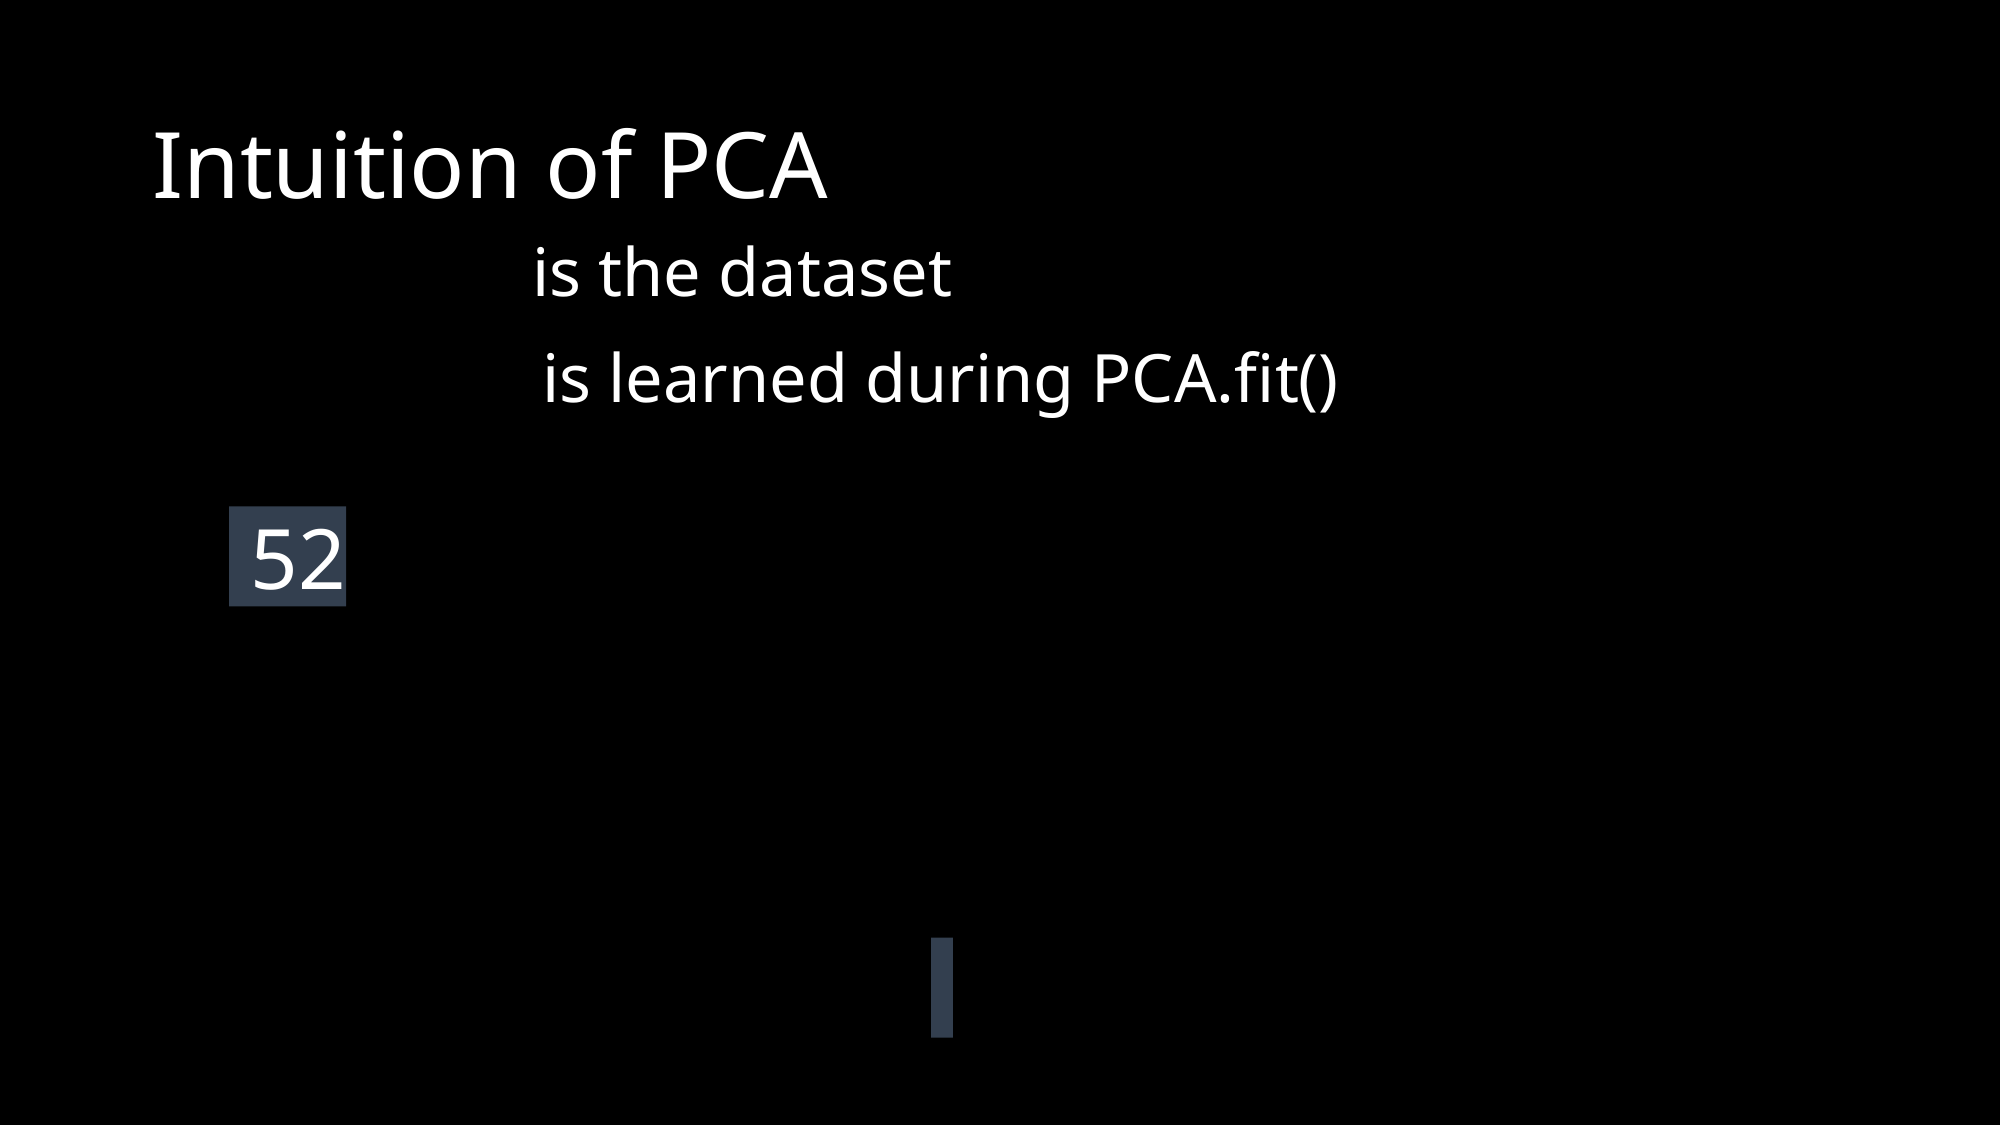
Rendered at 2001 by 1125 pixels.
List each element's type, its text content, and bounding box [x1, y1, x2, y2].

title Intuition of PCA [137, 59, 1863, 278]
